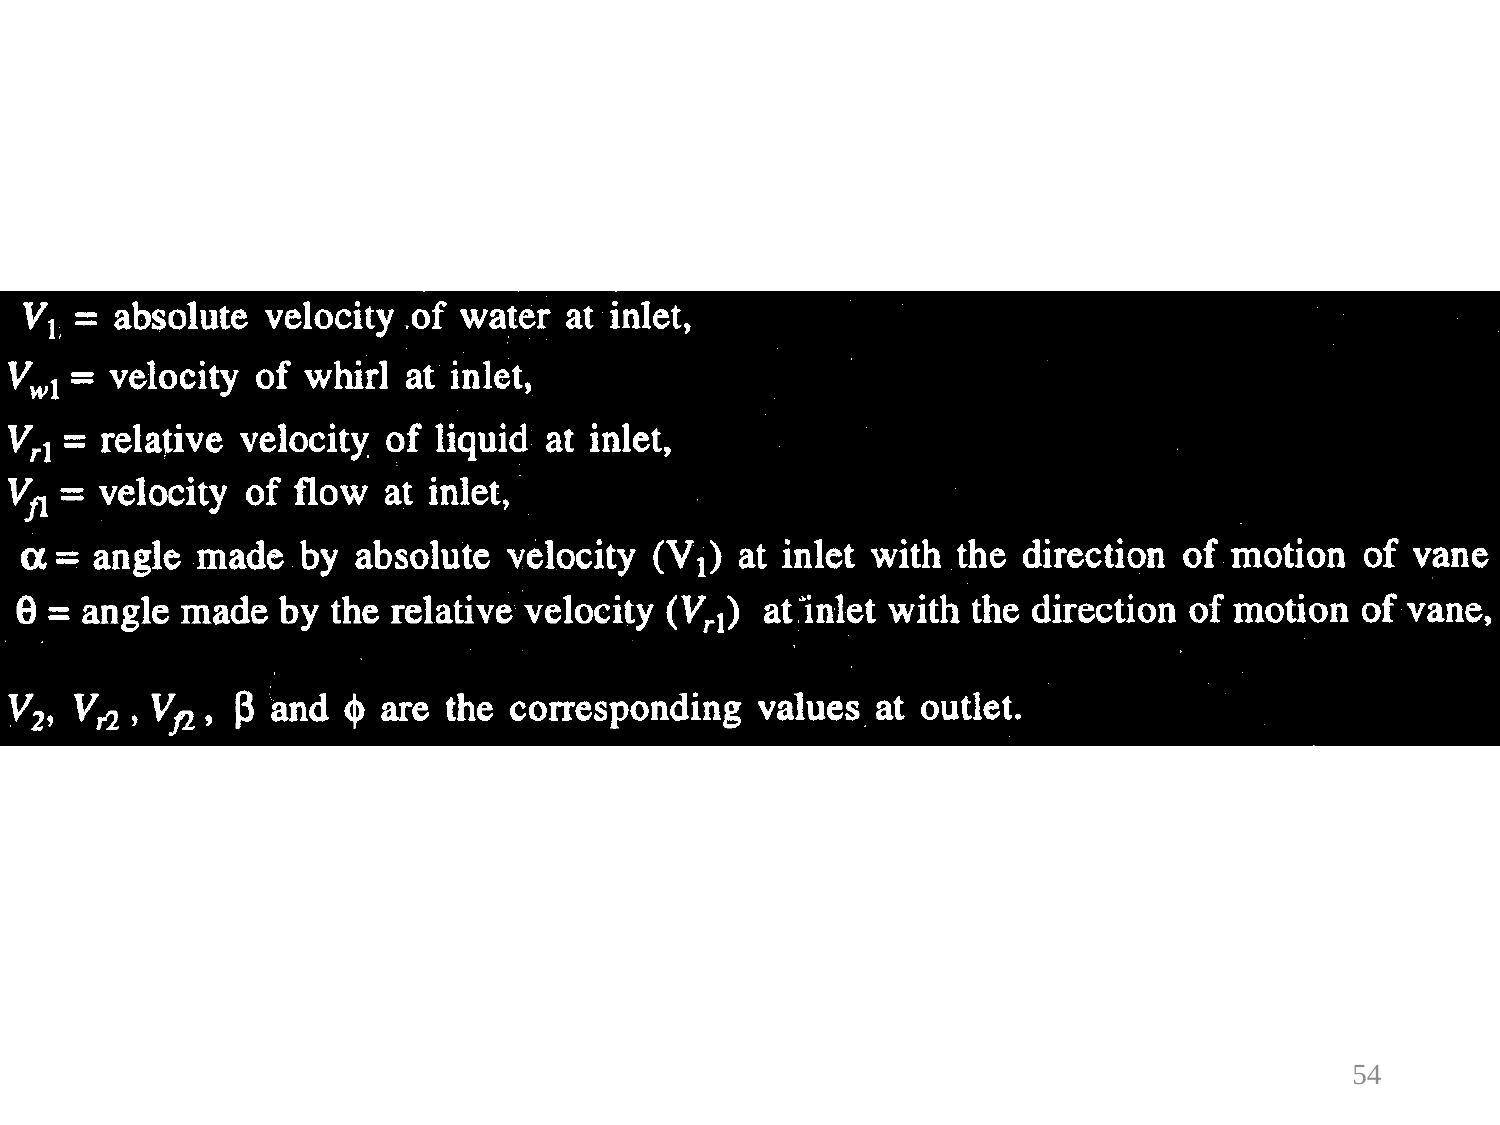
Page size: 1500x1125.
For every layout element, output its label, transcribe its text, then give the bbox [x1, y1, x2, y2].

slide_number 54 [1059, 1042, 1397, 1103]
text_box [0, 291, 1500, 746]
